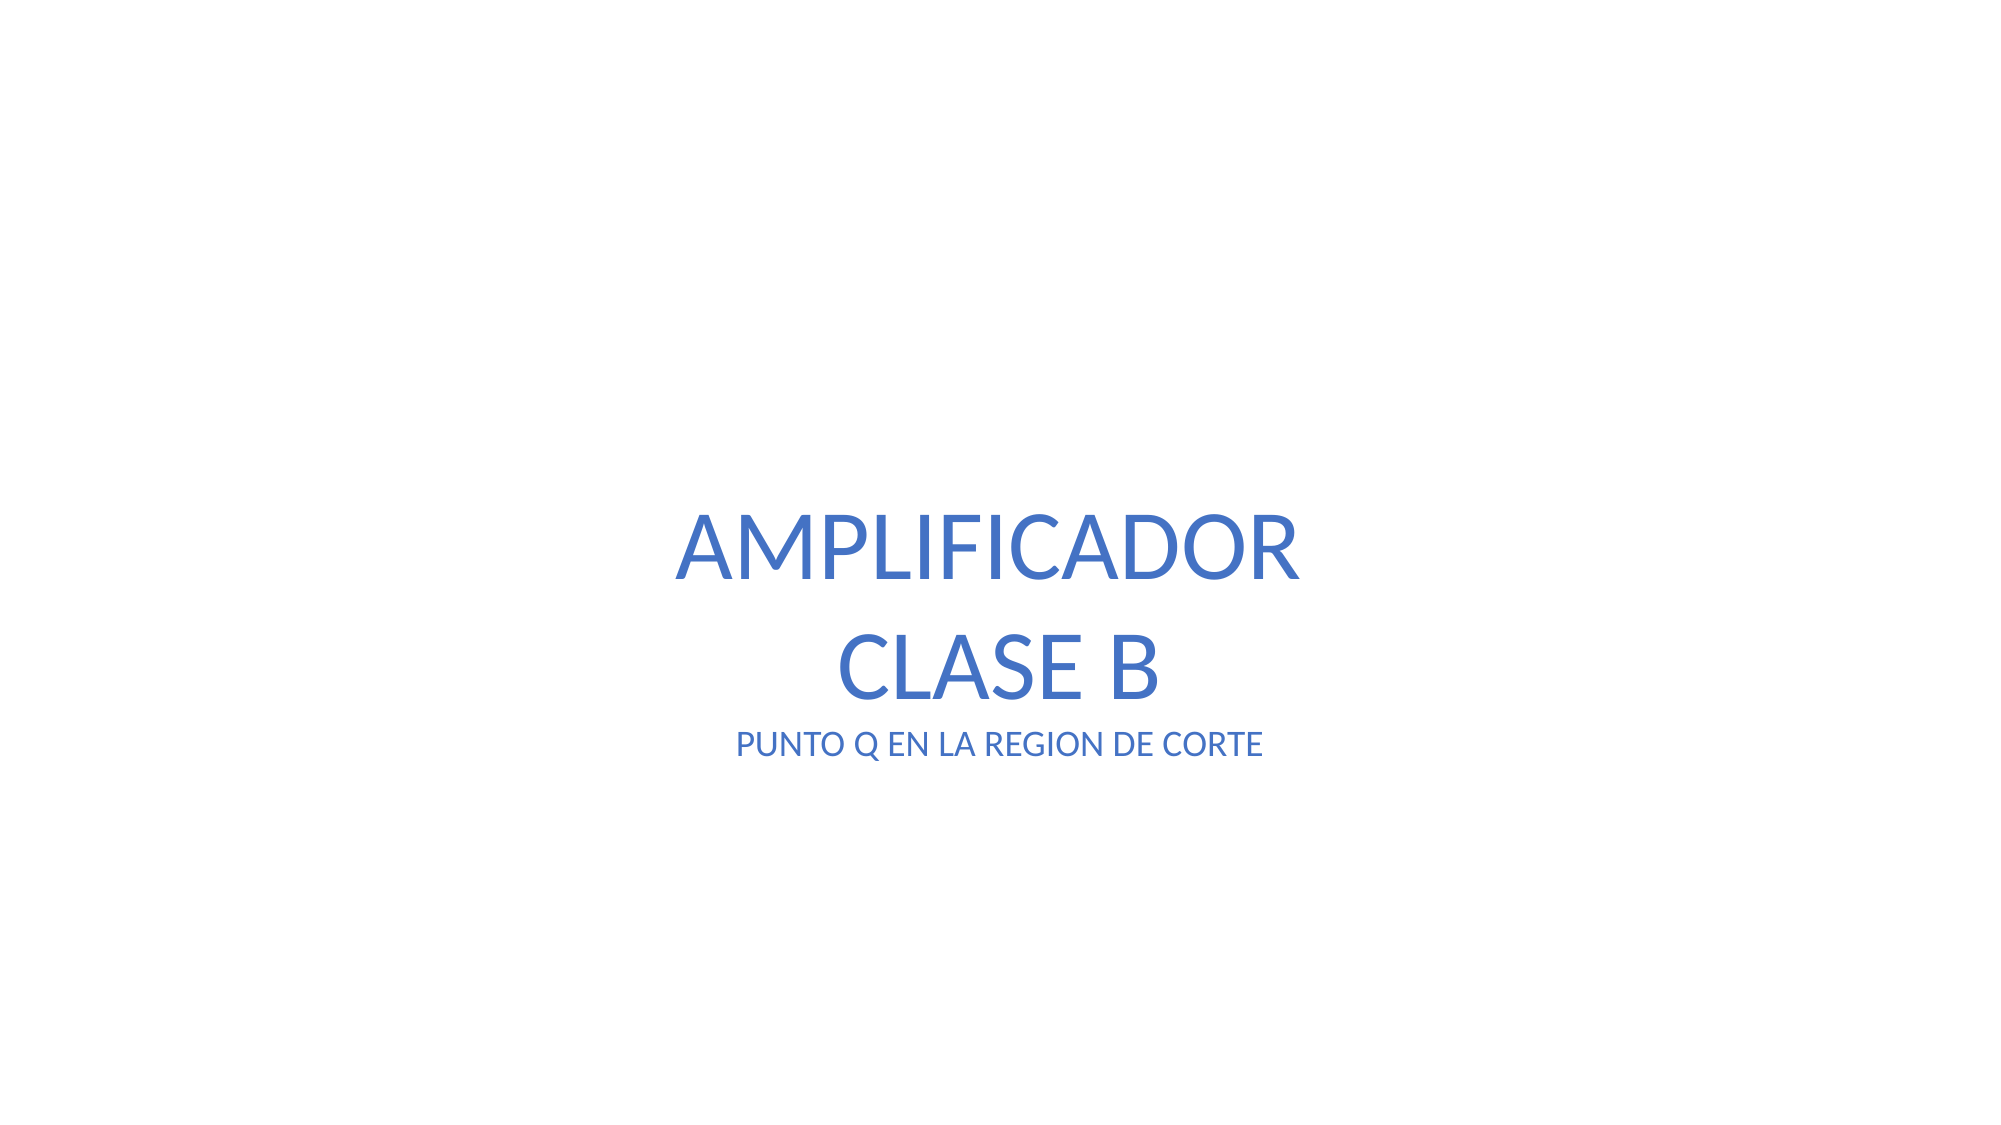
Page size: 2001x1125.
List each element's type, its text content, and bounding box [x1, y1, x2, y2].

text_box AMPLIFICADOR CLASE B PUNTO Q EN LA REGION DE CORTE [500, 472, 1500, 772]
